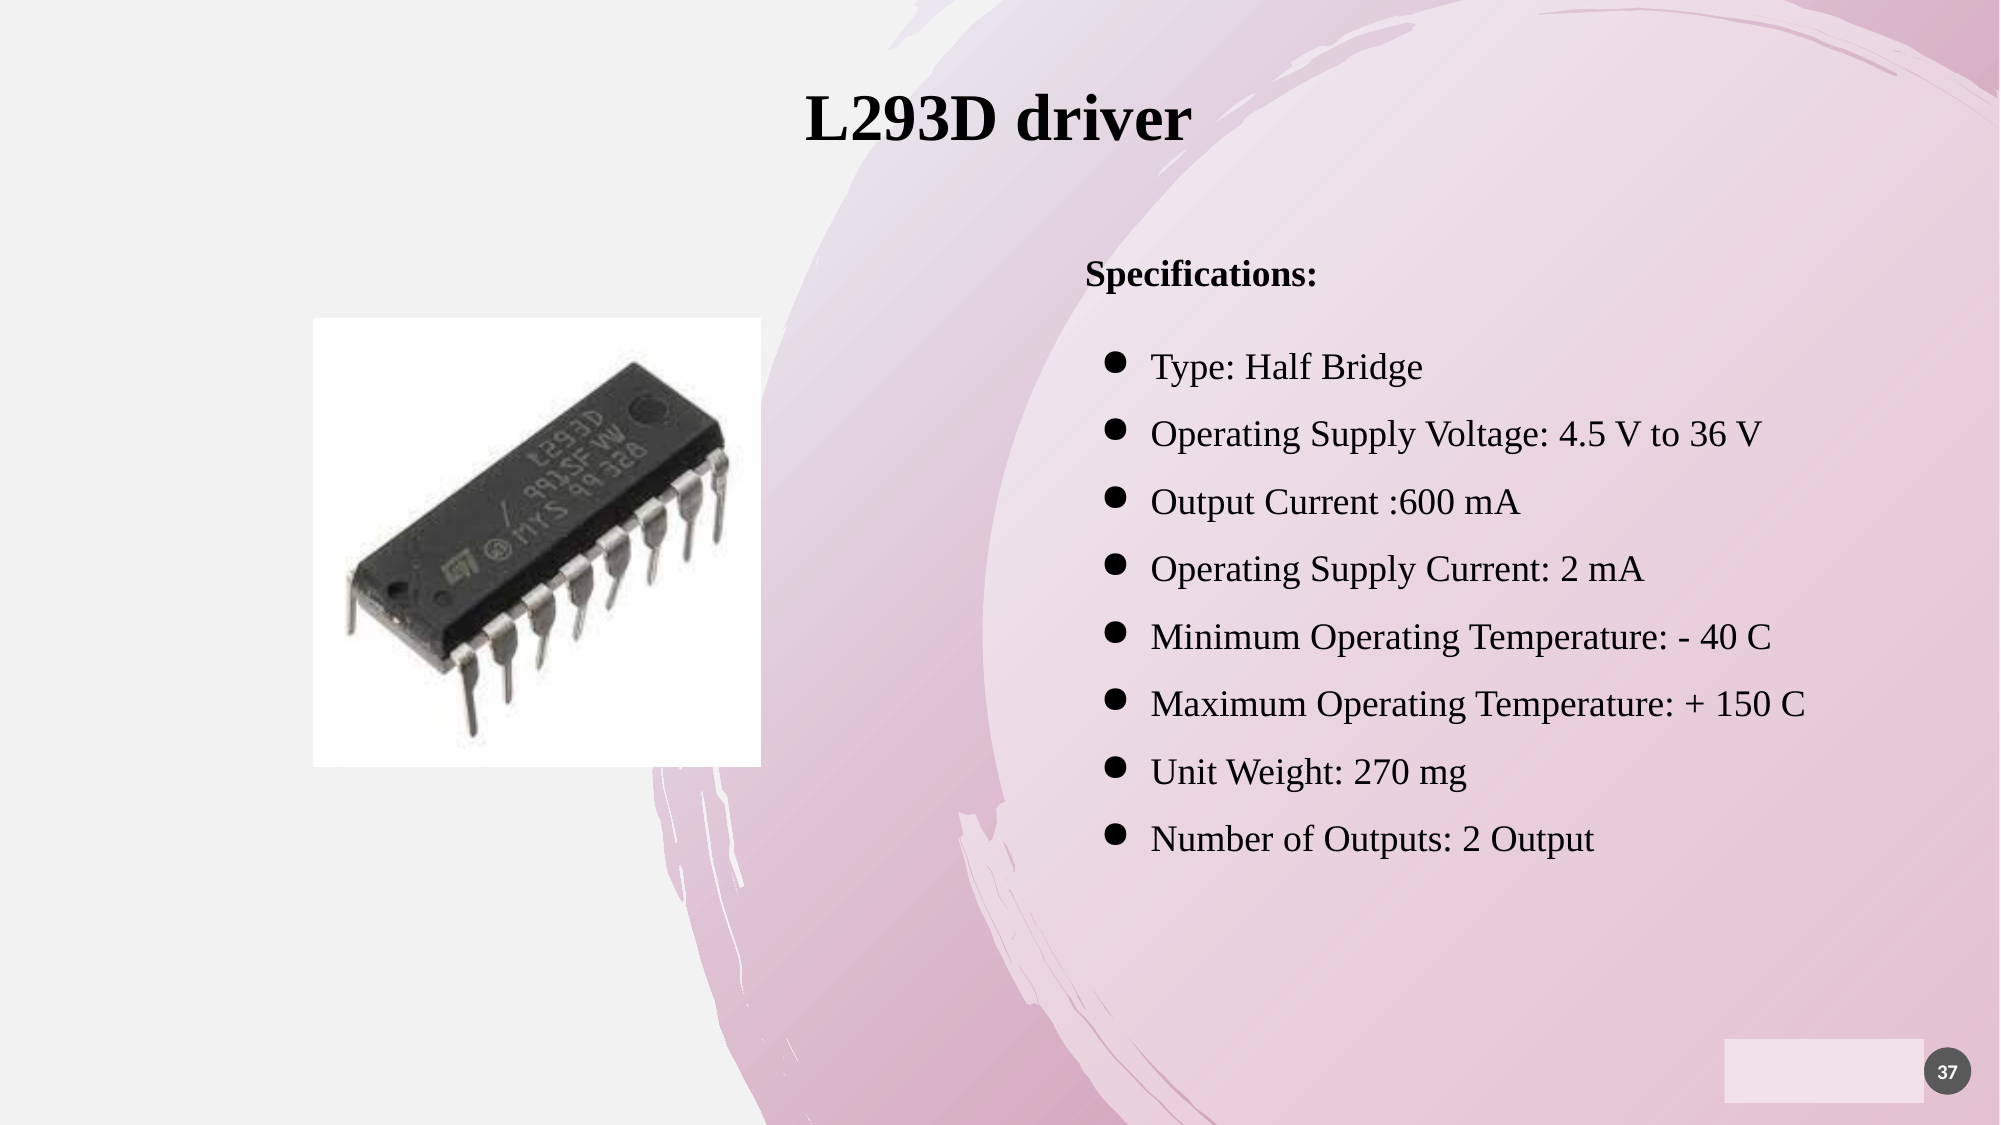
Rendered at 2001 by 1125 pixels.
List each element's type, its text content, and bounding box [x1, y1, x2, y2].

slide_number 37 [1925, 1047, 1972, 1095]
text_box [1723, 1038, 1925, 1104]
text_box L293D driver [717, 60, 1283, 162]
text_box Specifications: Type: Half Bridge Operating Supply Voltage: 4.5 V to 36 V Output Current :600 mA Operating Supply Current: 2 mA Minimum Operating Temperature: - 40 C Maximum Operating Temperature: + 150 C Unit Weight: 270 mg Number of Outputs: 2 Output [1060, 219, 1905, 867]
picture [313, 318, 761, 767]
